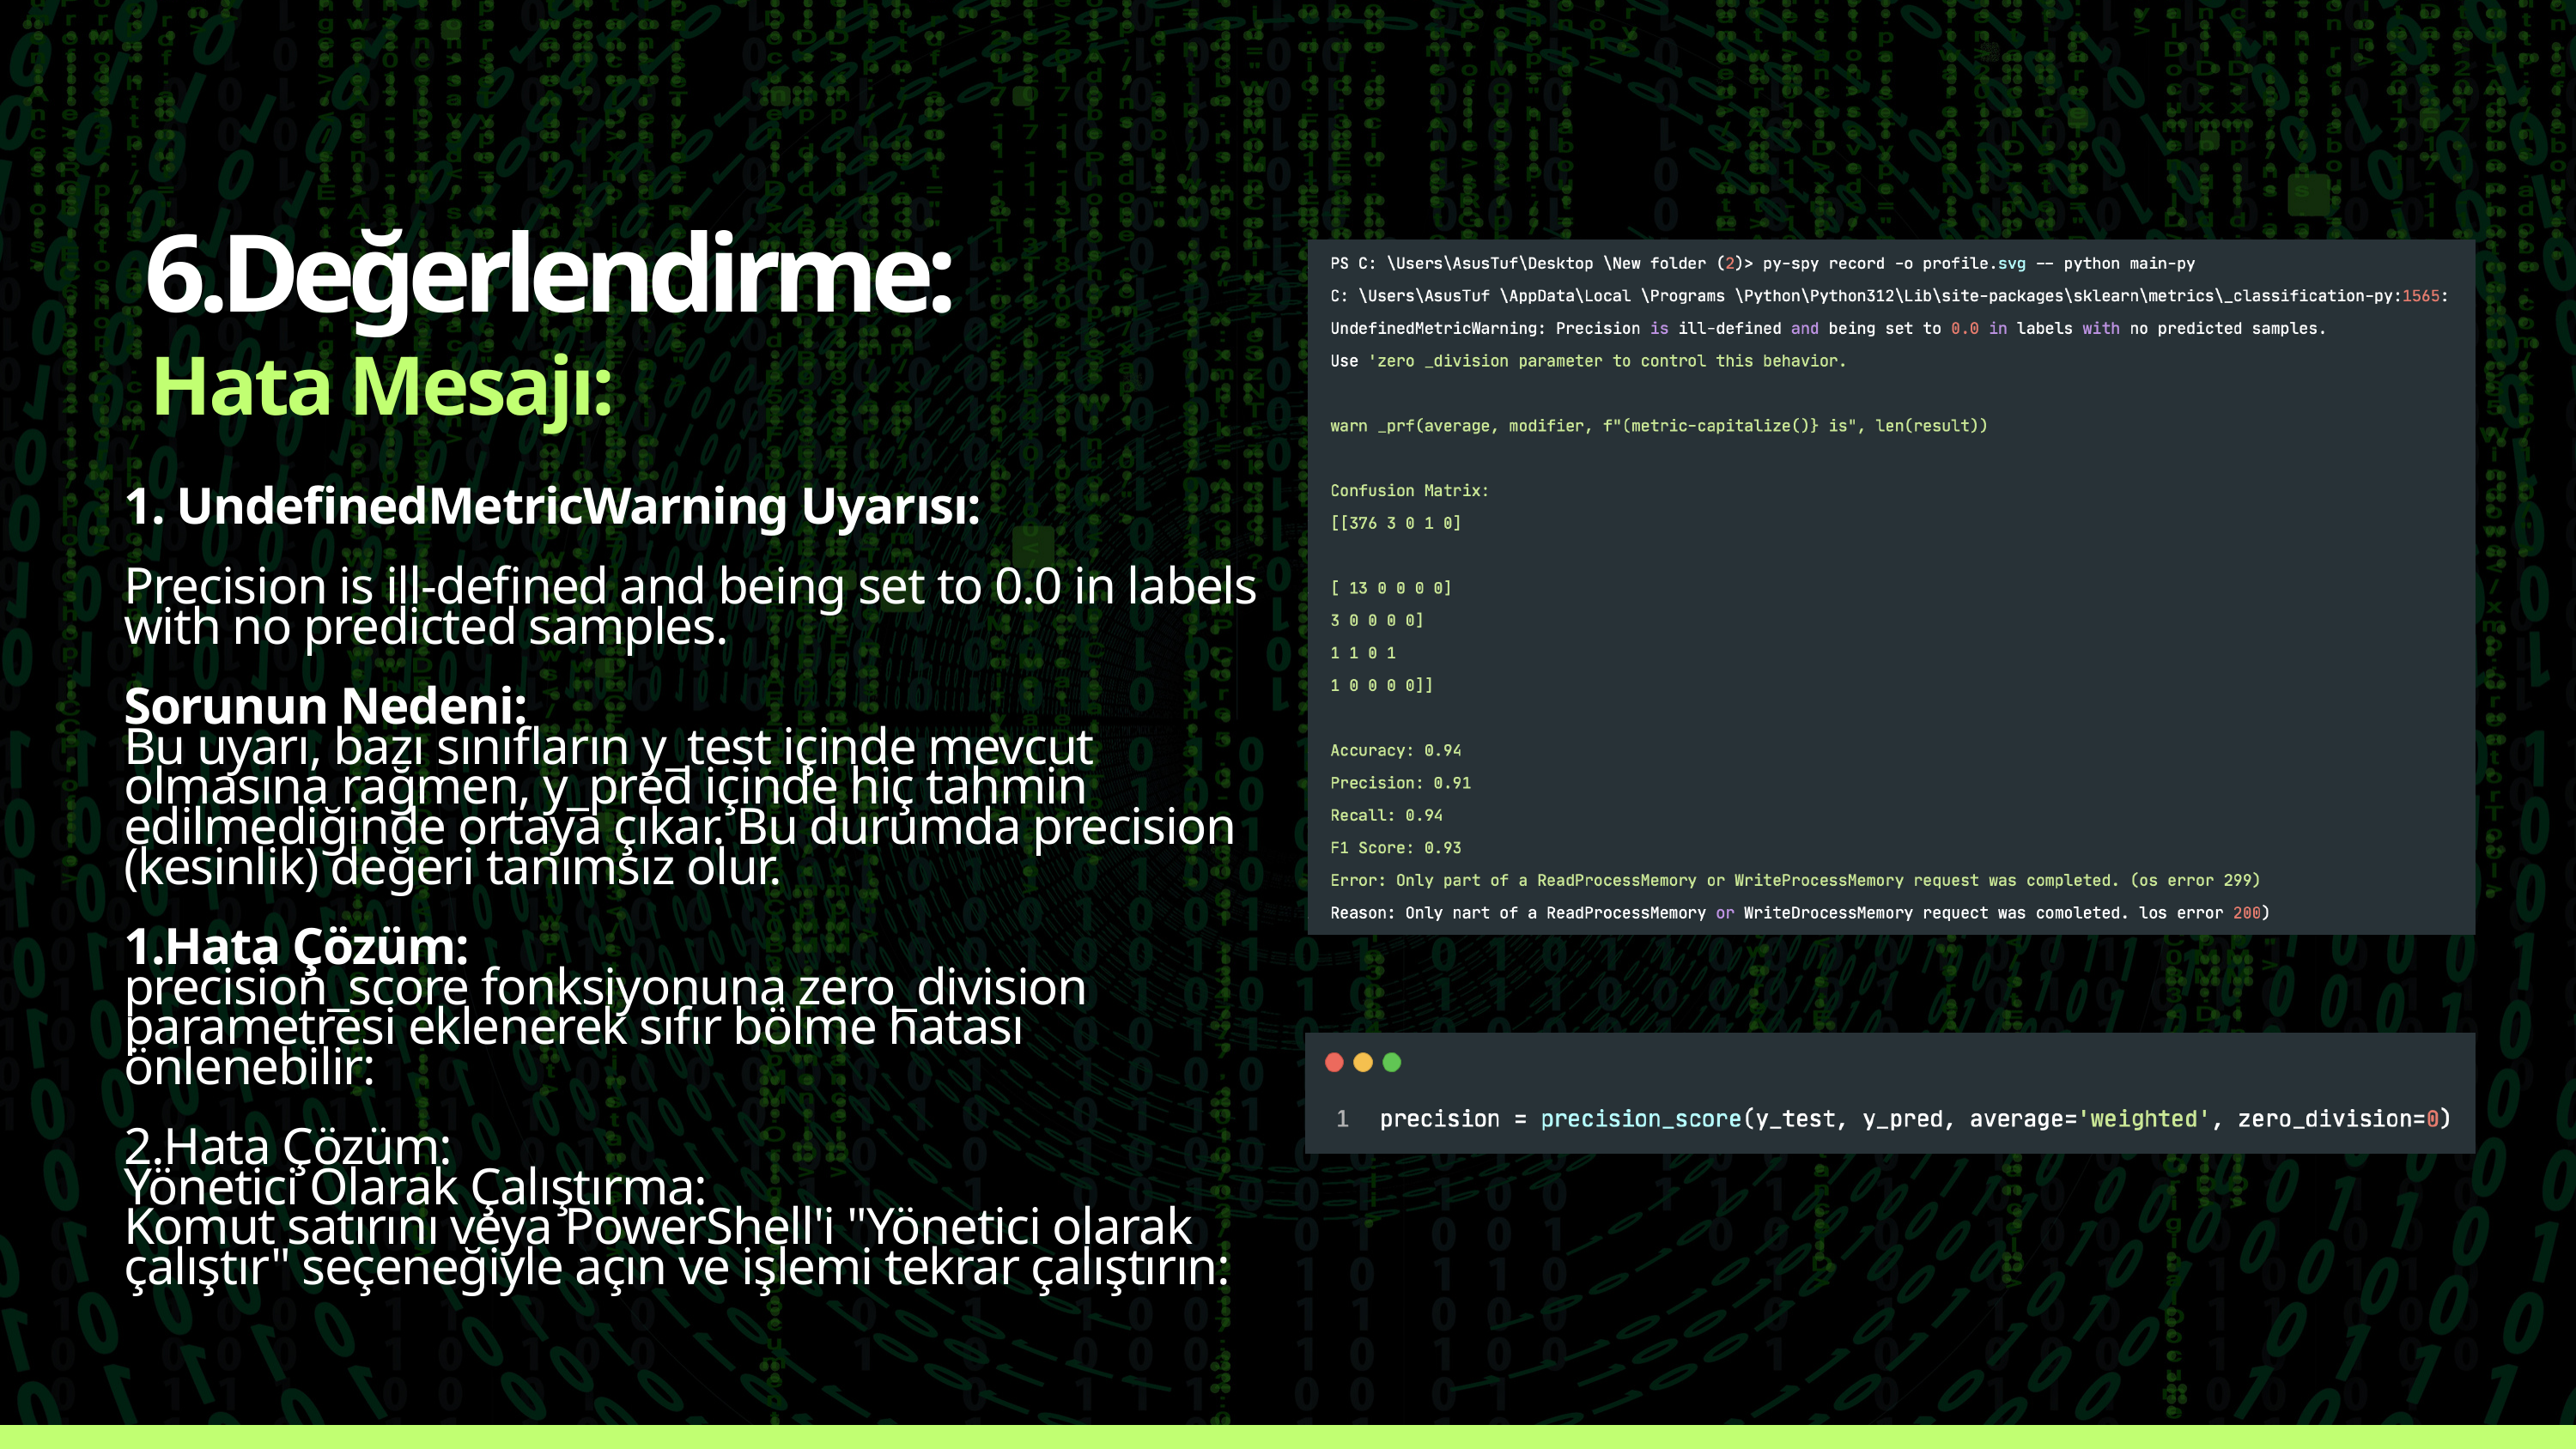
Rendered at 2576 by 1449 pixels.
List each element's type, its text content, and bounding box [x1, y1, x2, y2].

picture [1308, 239, 2476, 935]
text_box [0, 1425, 2576, 1449]
text_box Hata Mesajı: [149, 318, 944, 432]
text_box 6.Değerlendirme: [117, 55, 1340, 334]
text_box 1.⁠ ⁠UndefinedMetricWarning Uyarısı: Precision is ill-defined and being set to 0.0 in labels with no predicted samples. Sorunun Nedeni: Bu uyarı, bazı sınıfların y_test içinde mevcut olmasına rağmen, y_pred içinde hiç tahmin edilmediğinde ortaya çıkar. Bu durumda precision (kesinlik) değeri tanımsız olur. 1.Hata Çözüm: precision_score fonksiyonuna zero_division parametresi eklenerek sıfır bölme hatası önlenebilir: 2.Hata Çözüm: Yönetici Olarak Çalıştırma: Komut satırını veya PowerShell'i "Yönetici olarak çalıştır" seçeneğiyle açın ve işlemi tekrar çalıştırın: [124, 494, 1267, 1416]
text_box [0, 0, 2576, 1424]
picture [1304, 1033, 2476, 1154]
